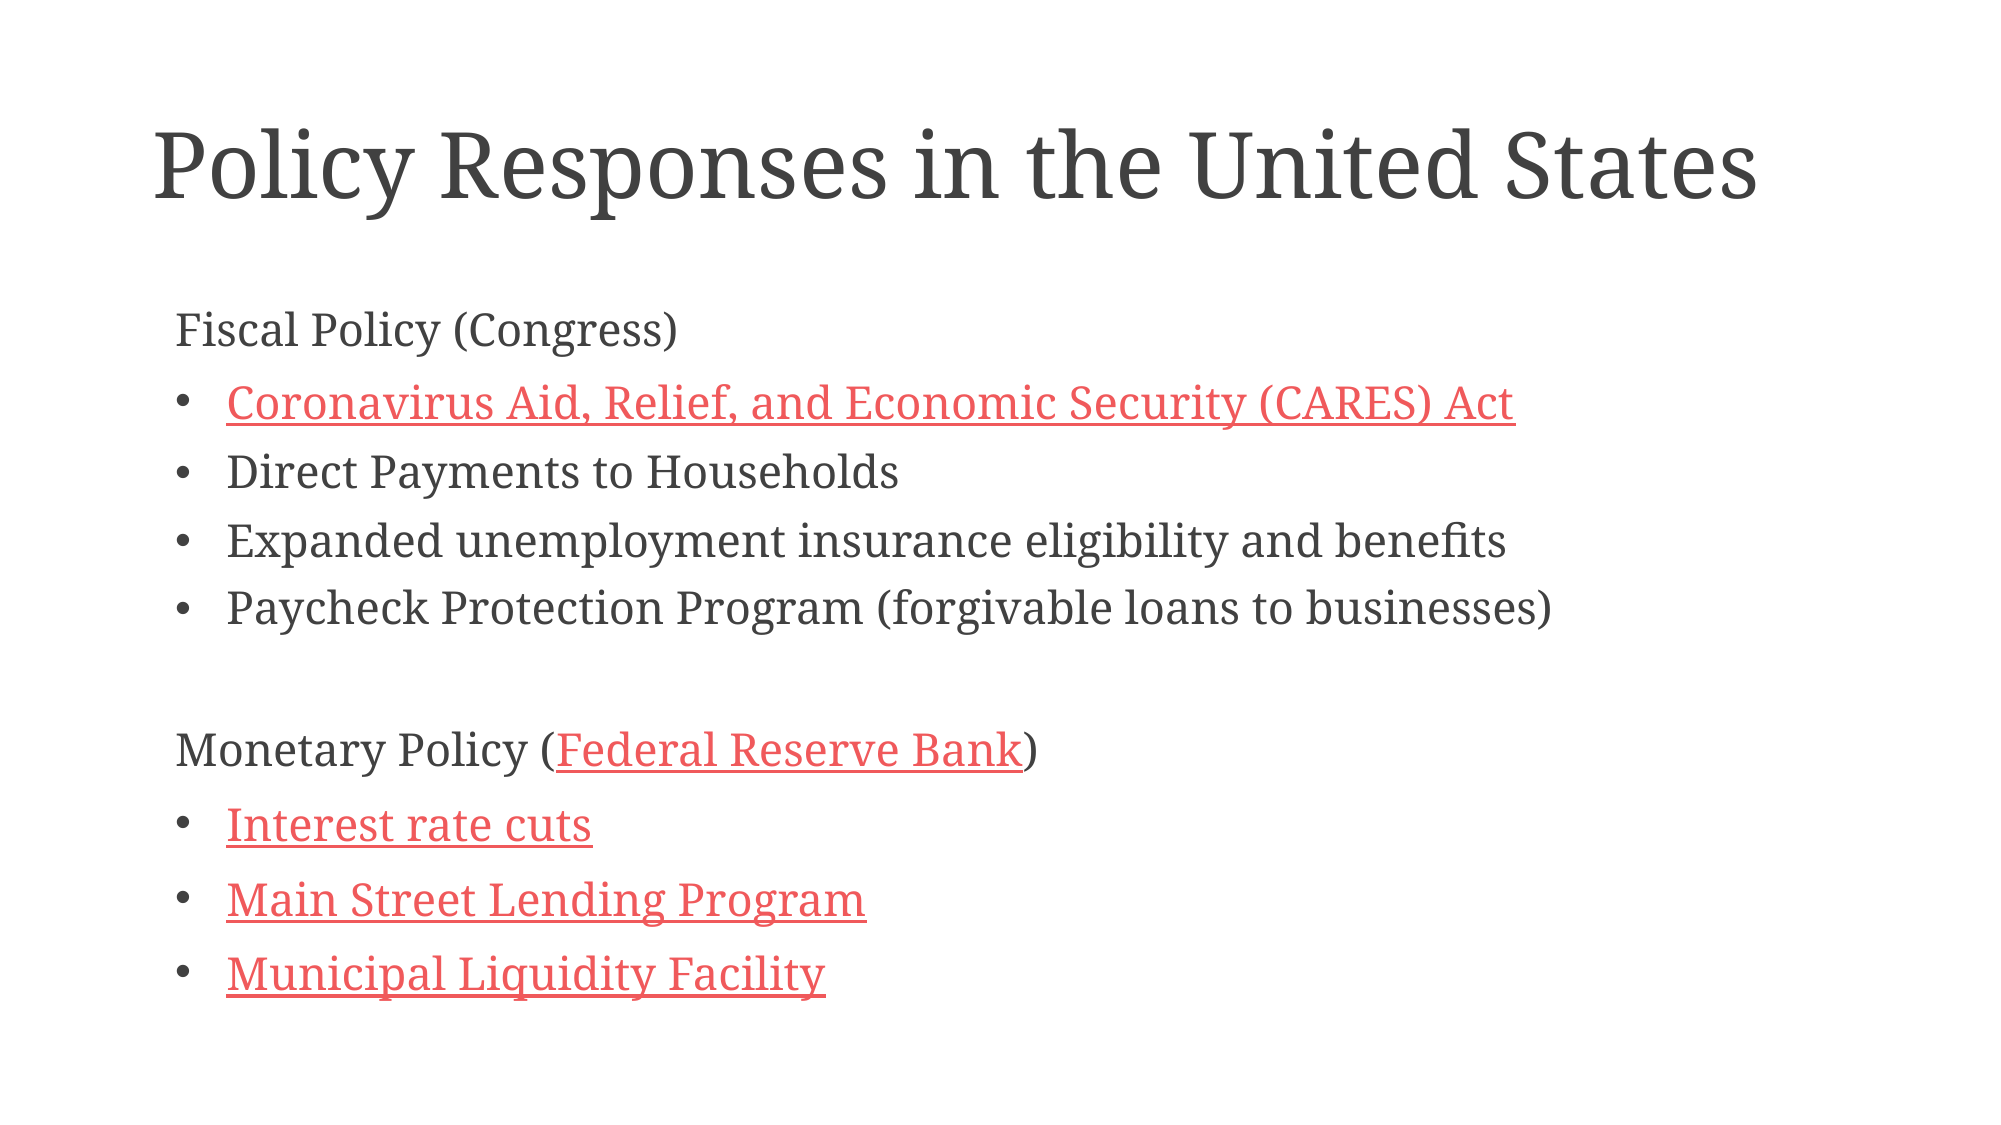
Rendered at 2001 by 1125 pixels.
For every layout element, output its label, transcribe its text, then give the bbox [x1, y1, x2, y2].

title Policy Responses in the United States [137, 59, 1863, 278]
list Fiscal Policy (Congress) Coronavirus Aid, Relief, and Economic Security (CARES) Act Direct Payments to Households Expanded unemployment insurance eligibility and benefits Paycheck Protection Program (forgivable loans to businesses) Monetary Policy (Federal Reserve Bank) Interest rate cuts Main Street Lending Program Municipal Liquidity Facility [137, 299, 1863, 1014]
